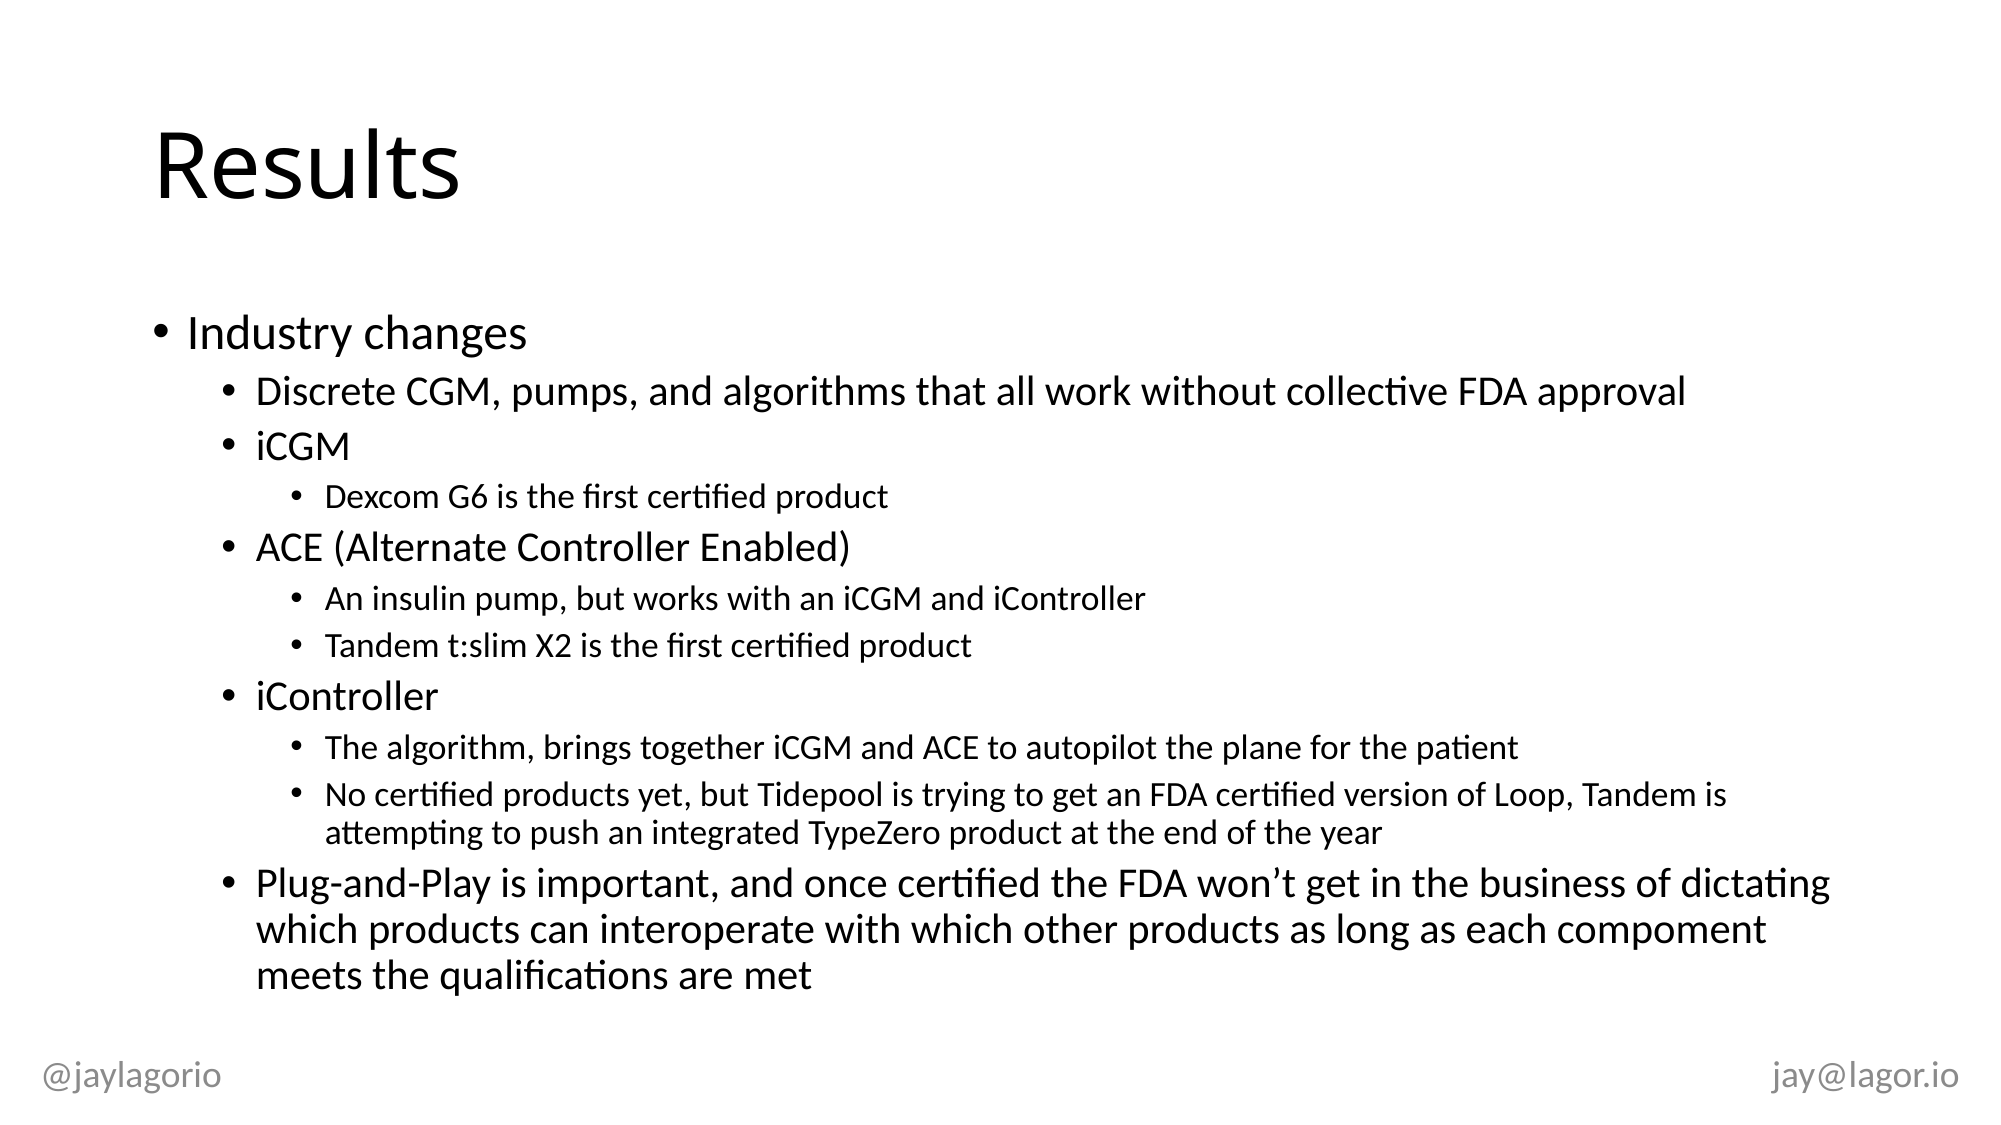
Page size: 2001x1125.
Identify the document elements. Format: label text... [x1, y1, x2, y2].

list Industry changes Discrete CGM, pumps, and algorithms that all work without collective FDA approval iCGM Dexcom G6 is the first certified product ACE (Alternate Controller Enabled) An insulin pump, but works with an iCGM and iController Tandem t:slim X2 is the first certified product iController The algorithm, brings together iCGM and ACE to autopilot the plane for the patient No certified products yet, but Tidepool is trying to get an FDA certified version of Loop, Tandem is attempting to push an integrated TypeZero product at the end of the year Plug-and-Play is important, and once certified the FDA won’t get in the business of dictating which products can interoperate with which other products as long as each compoment meets the qualifications are met [137, 299, 1863, 1014]
title Results [137, 59, 1863, 278]
